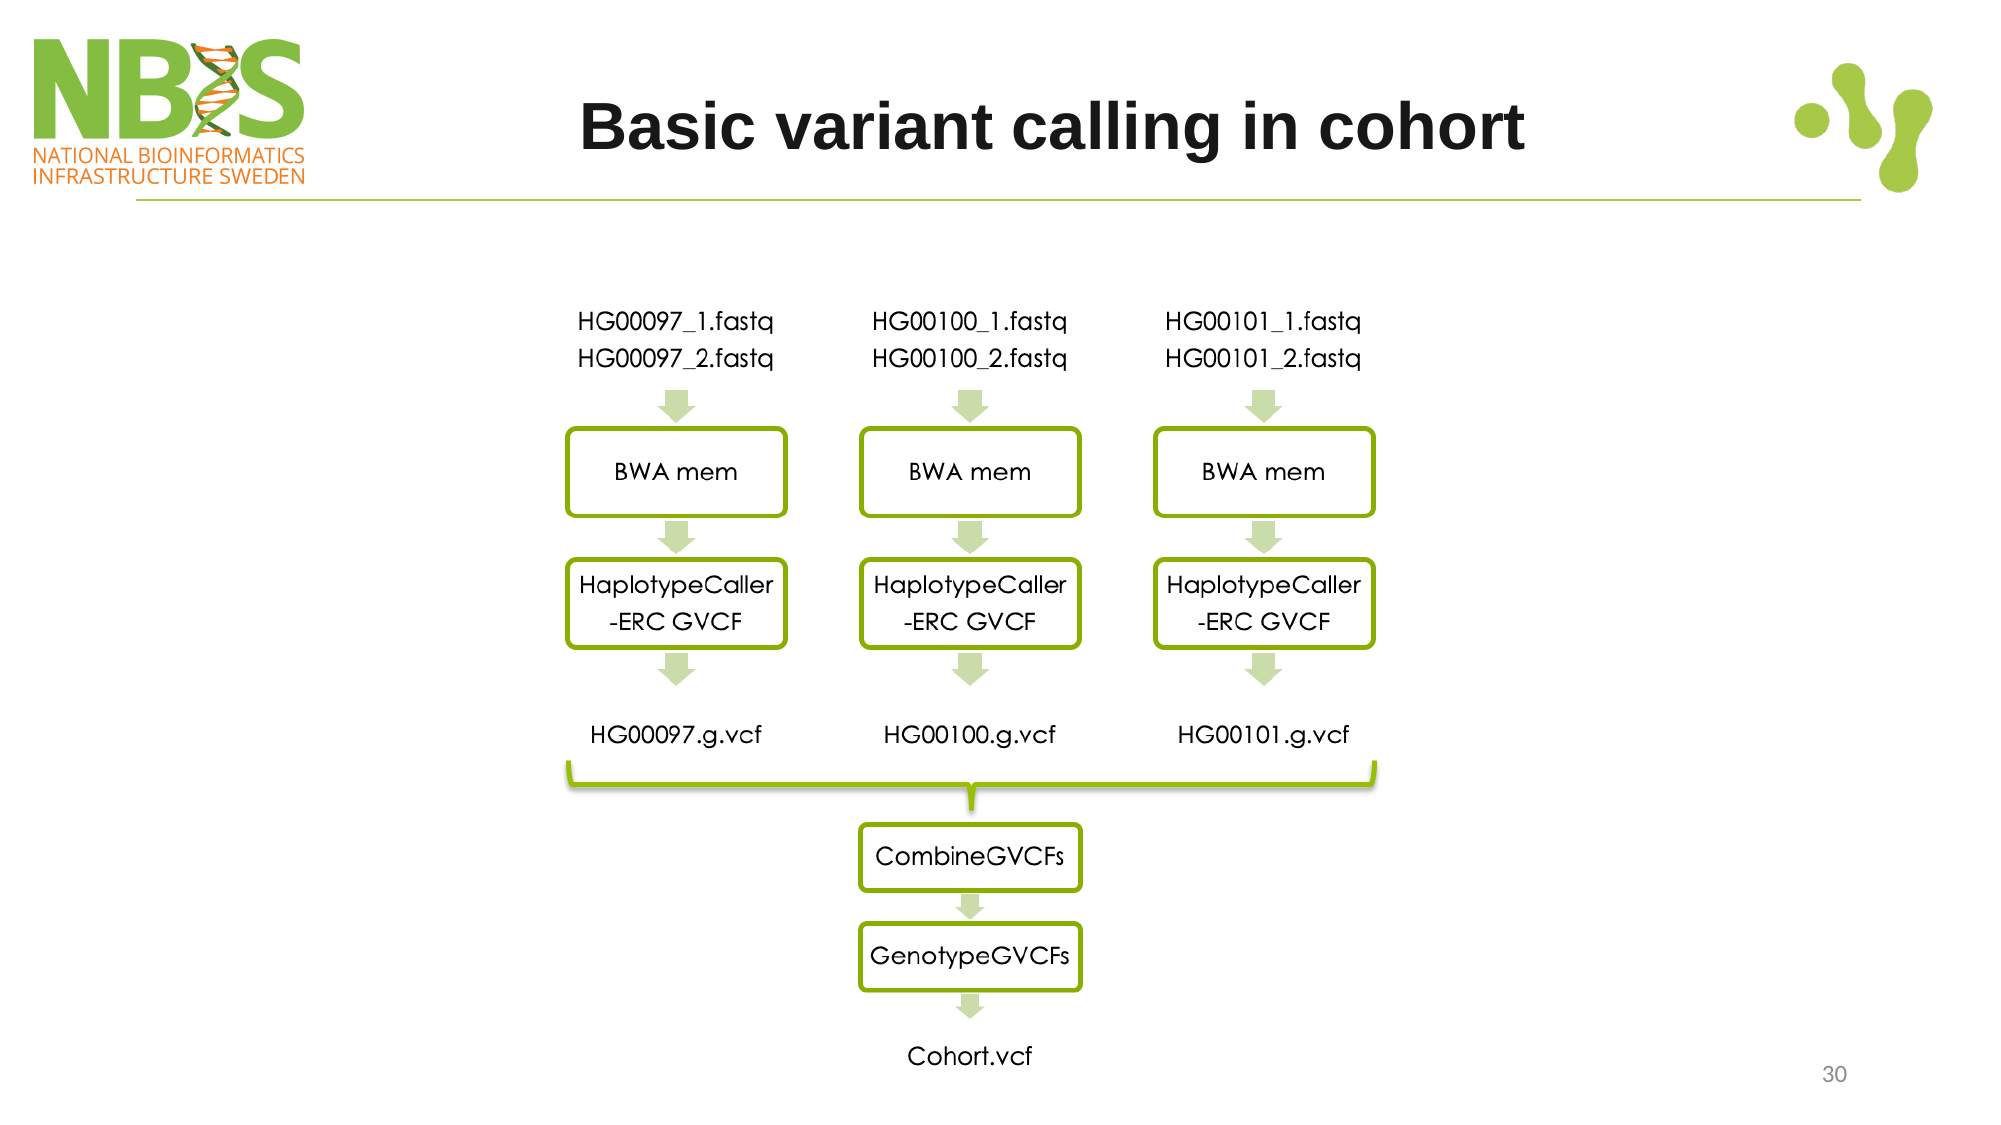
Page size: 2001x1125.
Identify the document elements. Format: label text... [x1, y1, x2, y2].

picture [34, 39, 304, 184]
title Basic variant calling in cohort [404, 59, 1703, 197]
picture [1790, 59, 1935, 196]
picture [527, 258, 1414, 1103]
slide_number 30 [1414, 1042, 1863, 1103]
